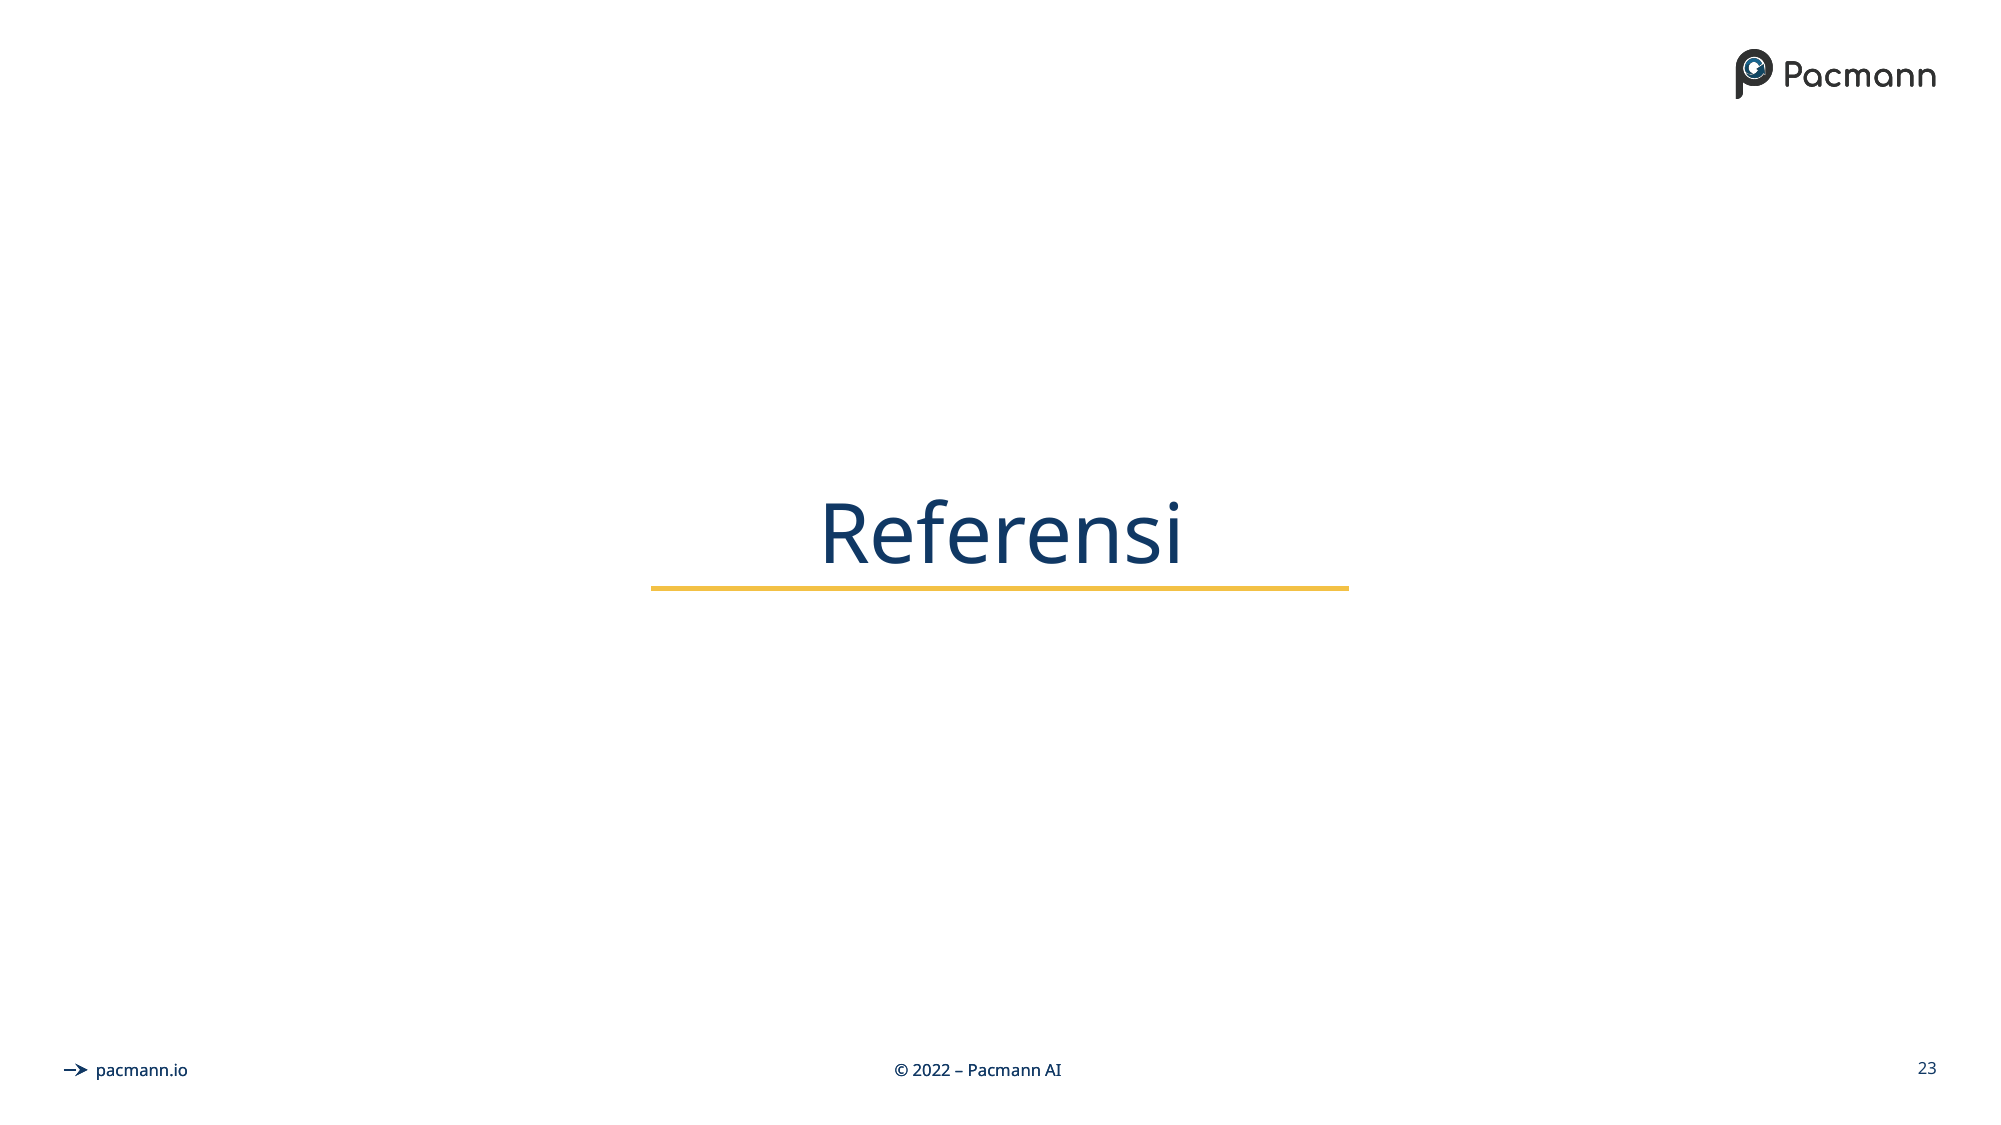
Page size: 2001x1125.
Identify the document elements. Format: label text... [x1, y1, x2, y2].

picture [1707, 36, 1966, 112]
title Referensi [51, 441, 1952, 589]
